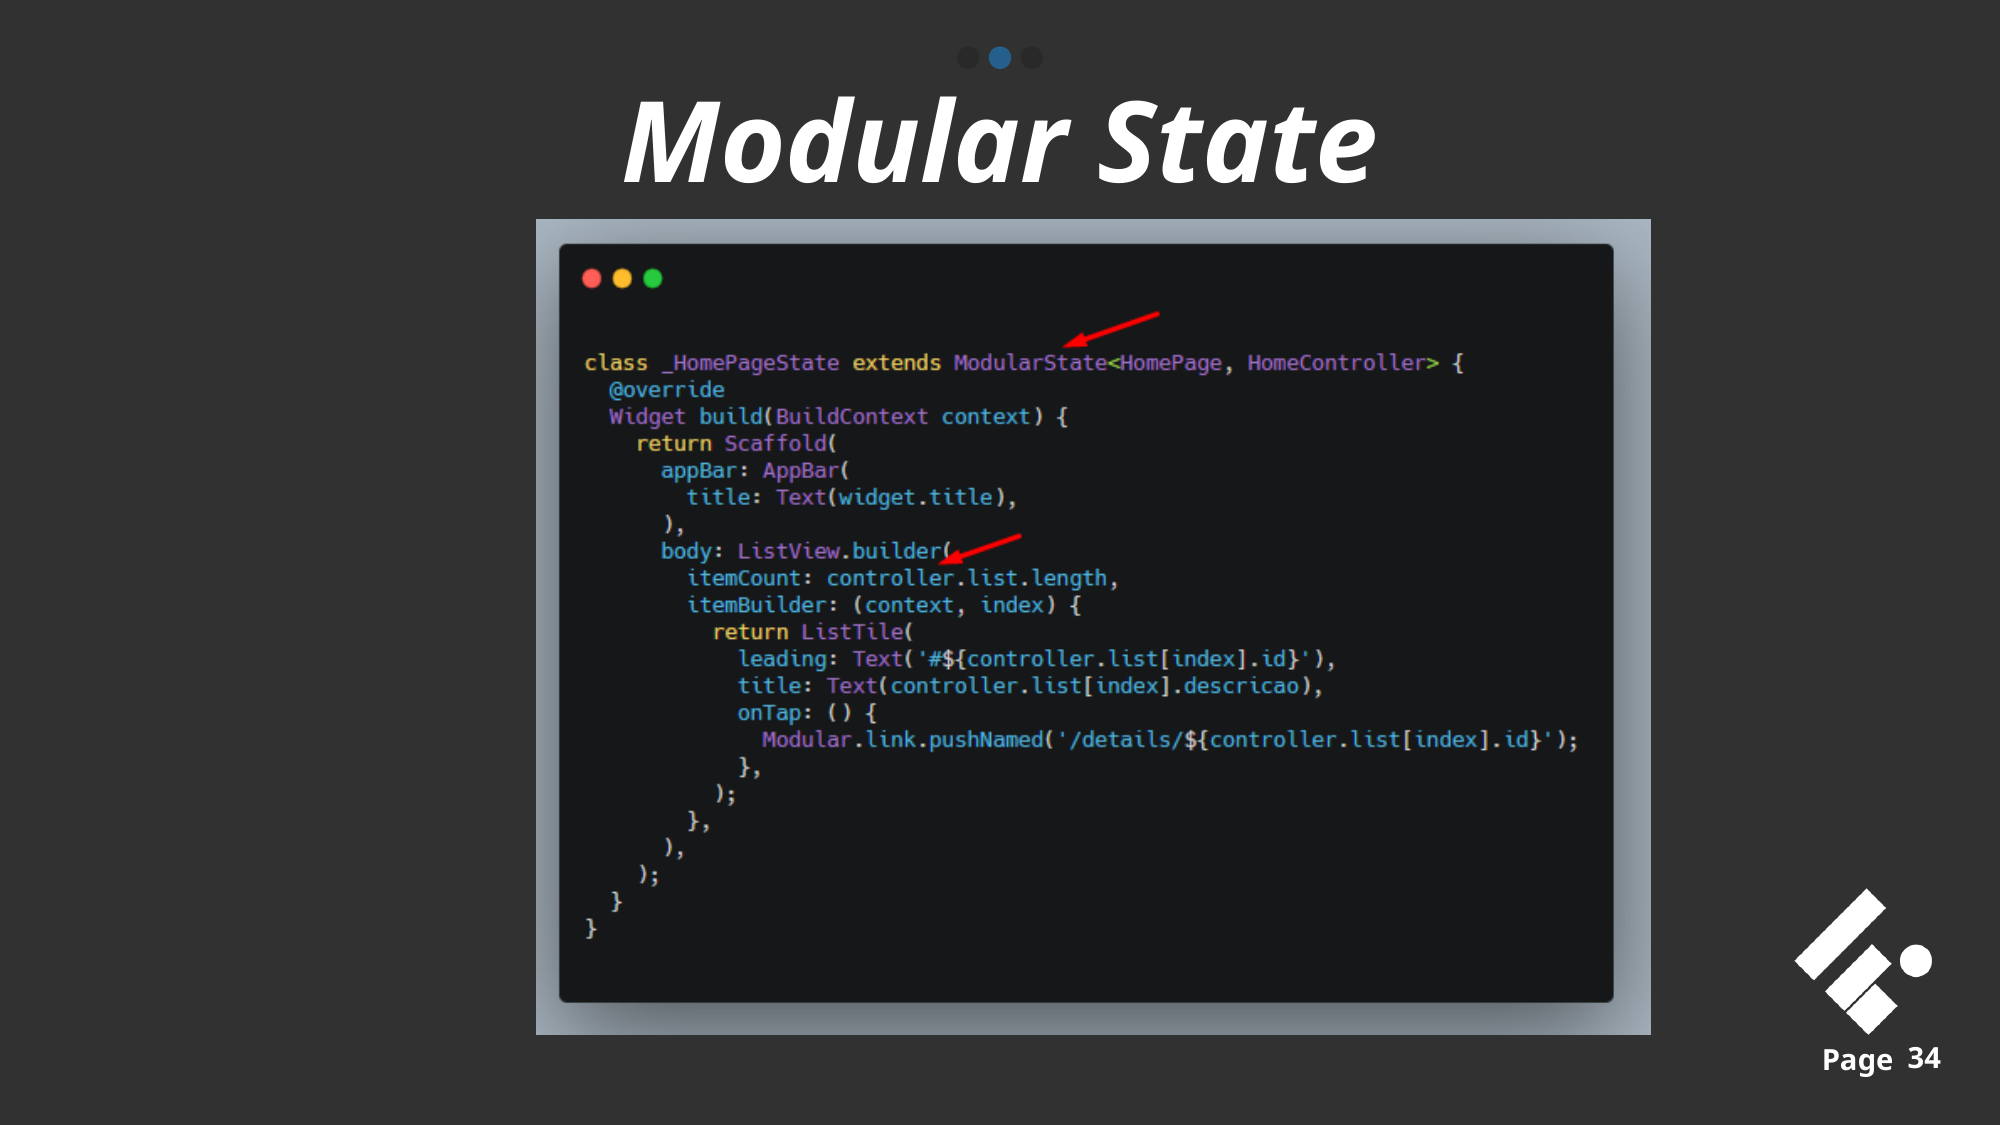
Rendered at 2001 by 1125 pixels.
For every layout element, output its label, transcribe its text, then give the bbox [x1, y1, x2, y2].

title Modular State [126, 69, 1874, 222]
picture [1794, 888, 1932, 1035]
slide_number 34 [1506, 1029, 1957, 1089]
picture [536, 219, 1651, 1035]
